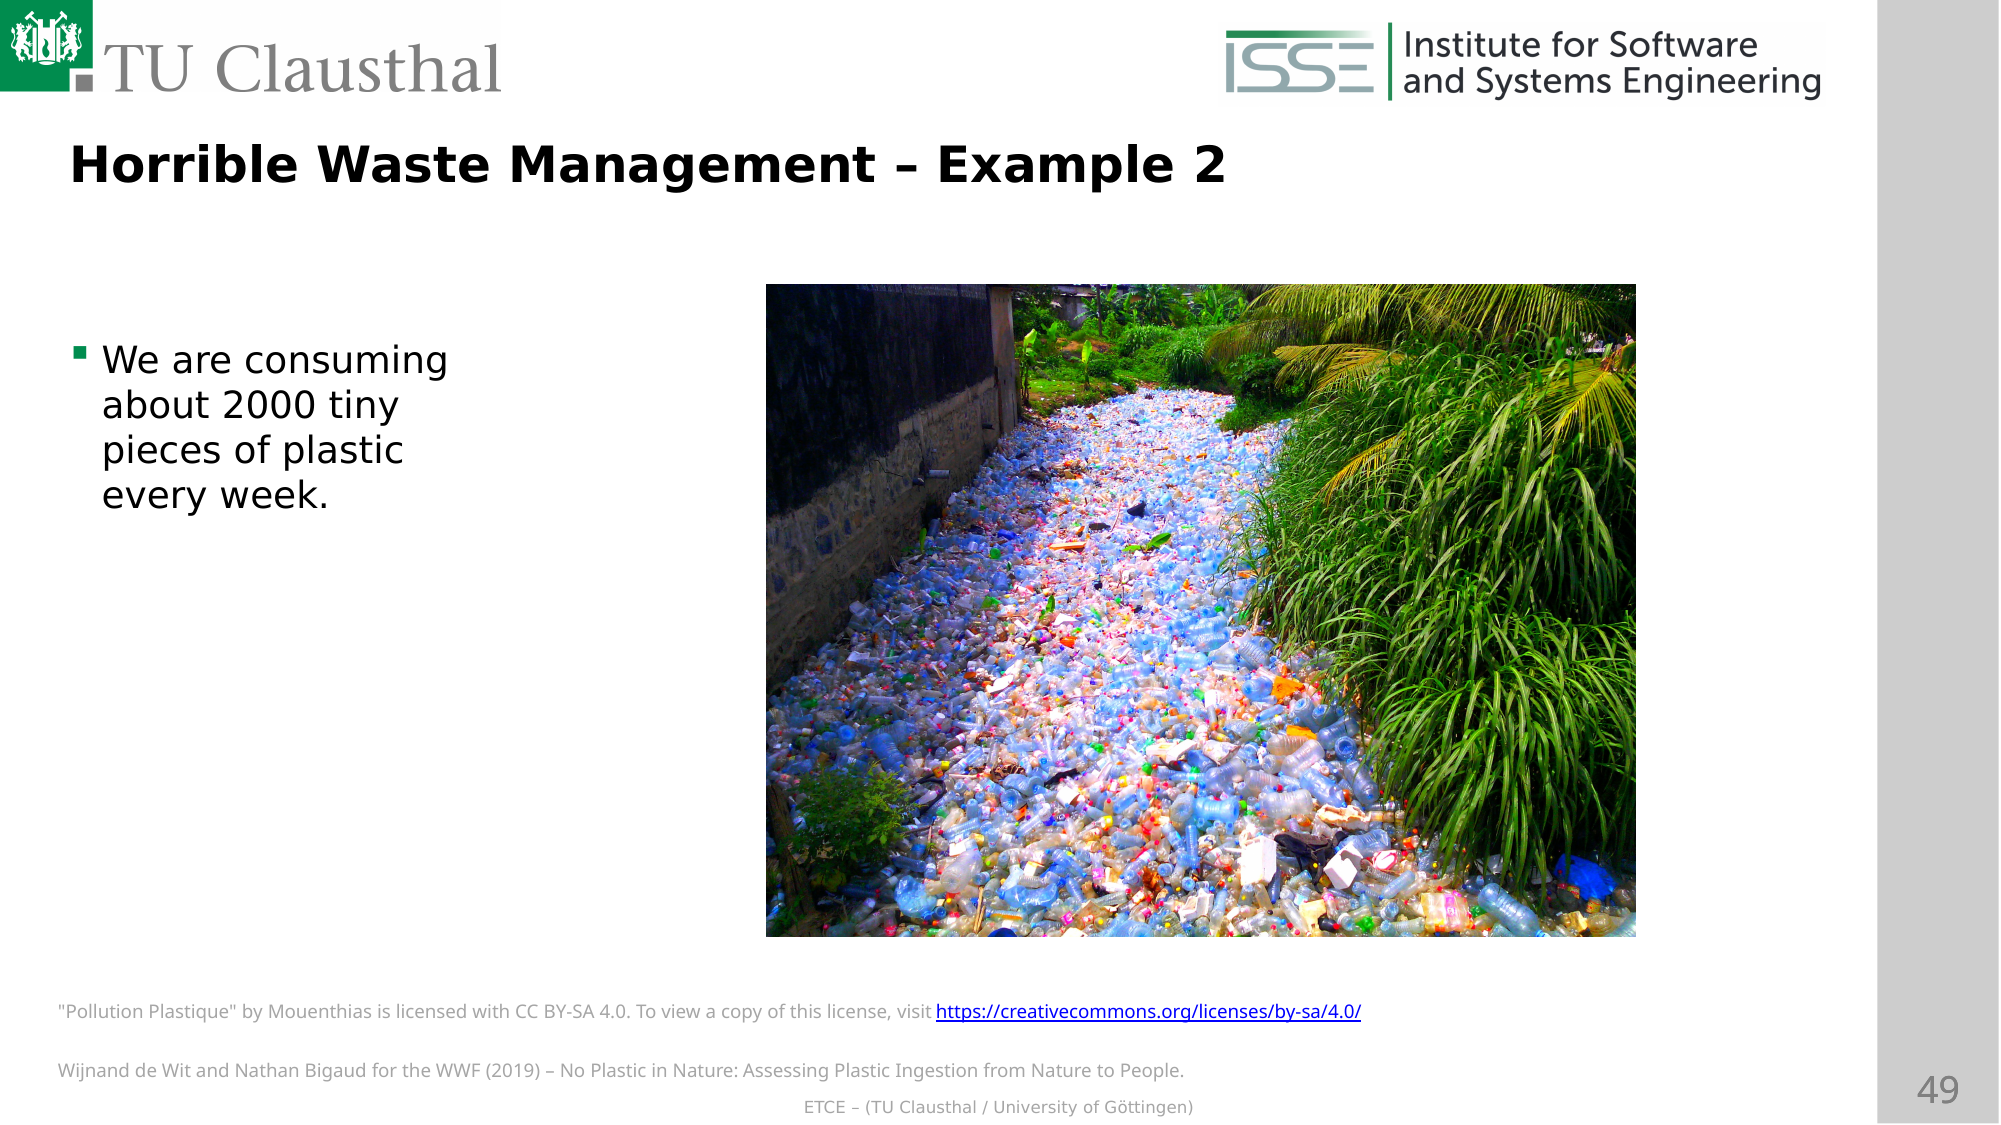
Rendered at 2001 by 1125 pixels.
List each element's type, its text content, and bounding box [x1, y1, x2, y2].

text_box Wijnand de Wit and Nathan Bigaud for the WWF (2019) – No Plastic in Nature: Assessing Plastic Ingestion from Nature to People. [43, 1051, 1260, 1089]
picture [0, 0, 501, 92]
text_box We are consuming about 2000 tiny pieces of plastic every week. That is a credit card every week! That’s approximately 21 grams a month, or just over 250 grams a year. [54, 208, 528, 992]
picture [1218, 22, 1826, 107]
picture [765, 284, 1637, 938]
text_box "Pollution Plastique" by Mouenthias is licensed with CC BY-SA 4.0. To view a copy of this license, visit https://creativecommons.org/licenses/by-sa/4.0/ [43, 992, 1828, 1033]
text_box Horrible Waste Management – Example 2 [55, 125, 1818, 207]
